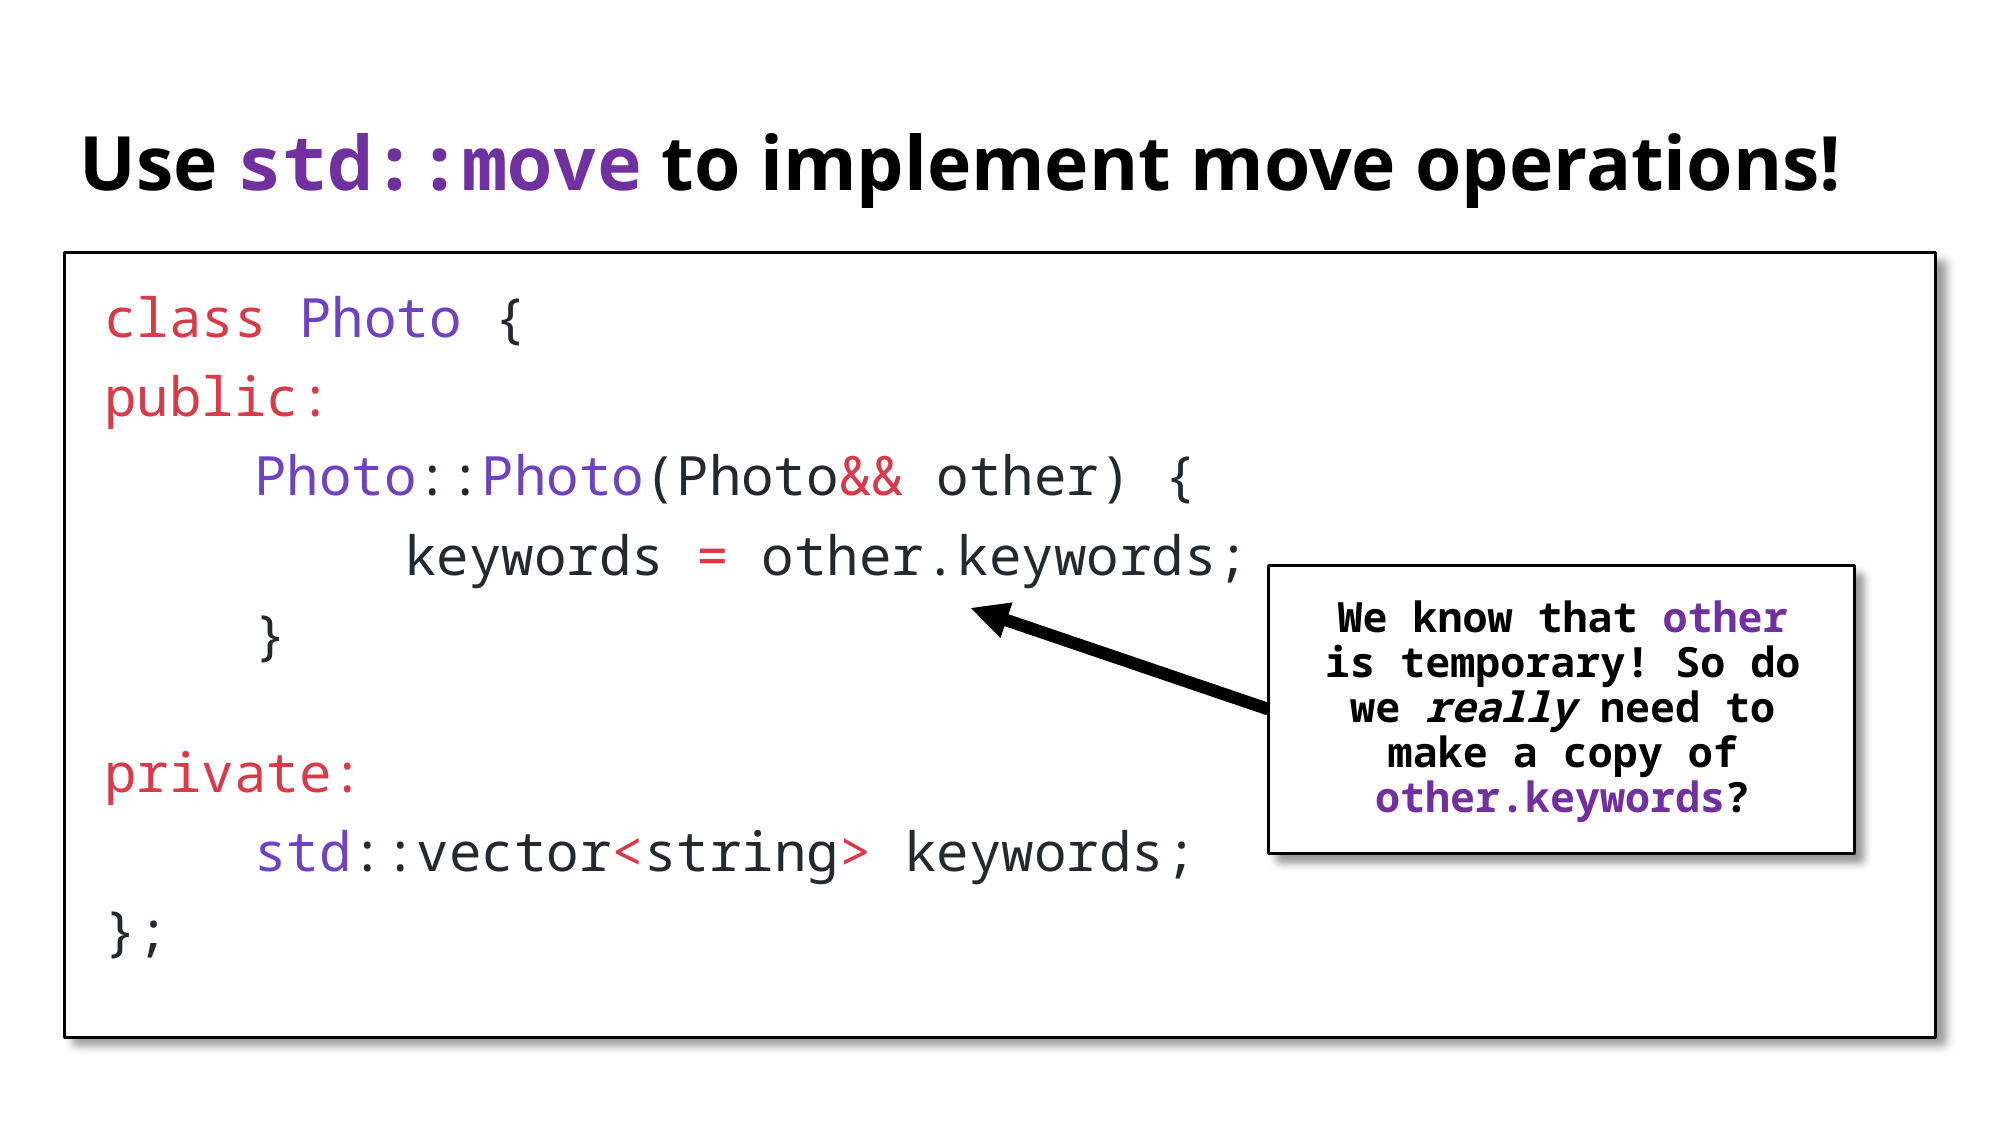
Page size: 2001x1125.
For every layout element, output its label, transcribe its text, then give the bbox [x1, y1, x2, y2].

text_box We know that other is temporary! So do we really need to make a copy of other.keywords? [1268, 565, 1855, 854]
title Use std::move to implement move operations! [64, 103, 1936, 230]
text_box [970, 607, 1269, 710]
list class Photo { public: Photo::Photo(Photo&& other) { keywords = other.keywords; } private: std::vector<string> keywords; }; [63, 251, 1937, 1039]
